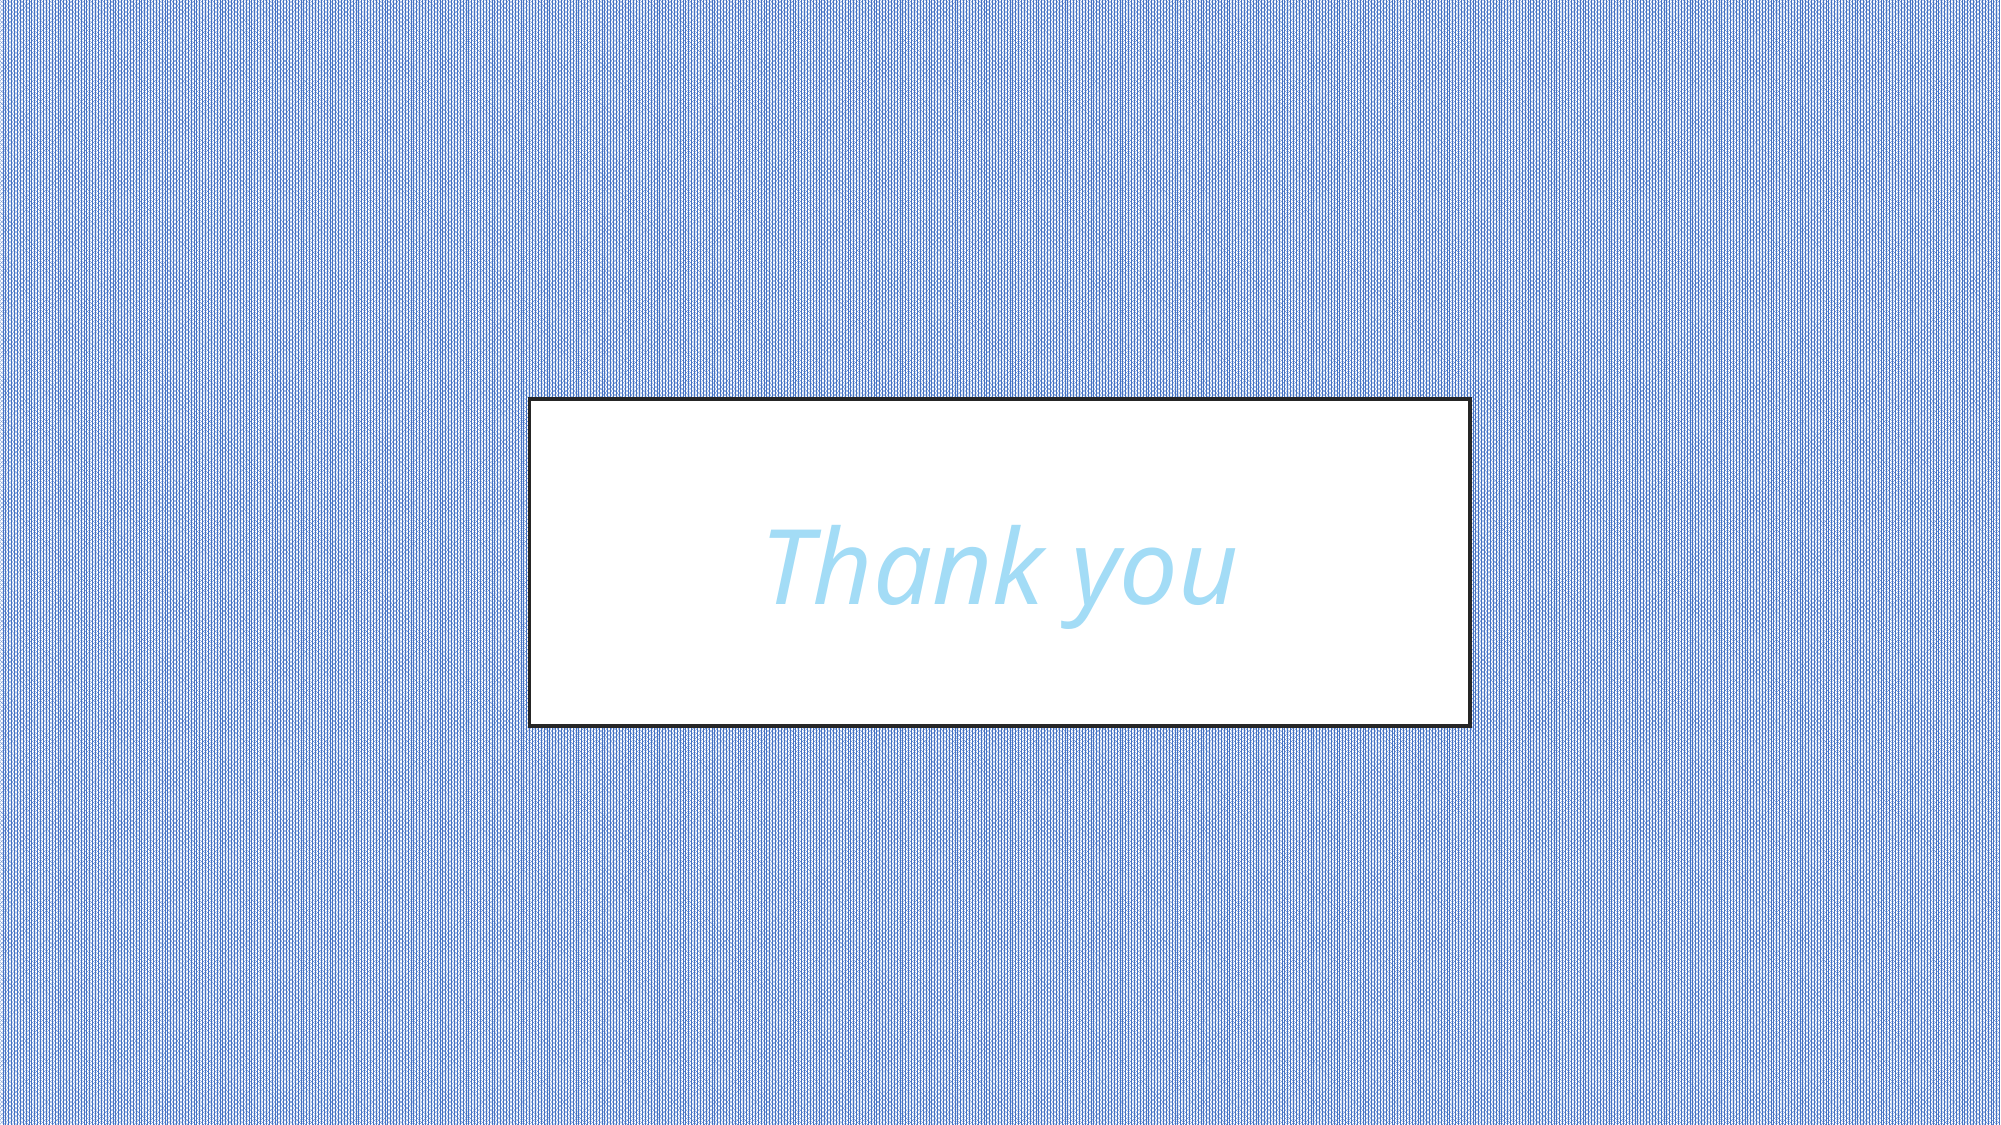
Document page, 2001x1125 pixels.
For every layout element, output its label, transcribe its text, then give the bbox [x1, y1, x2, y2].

text_box Thank you [528, 398, 1471, 727]
